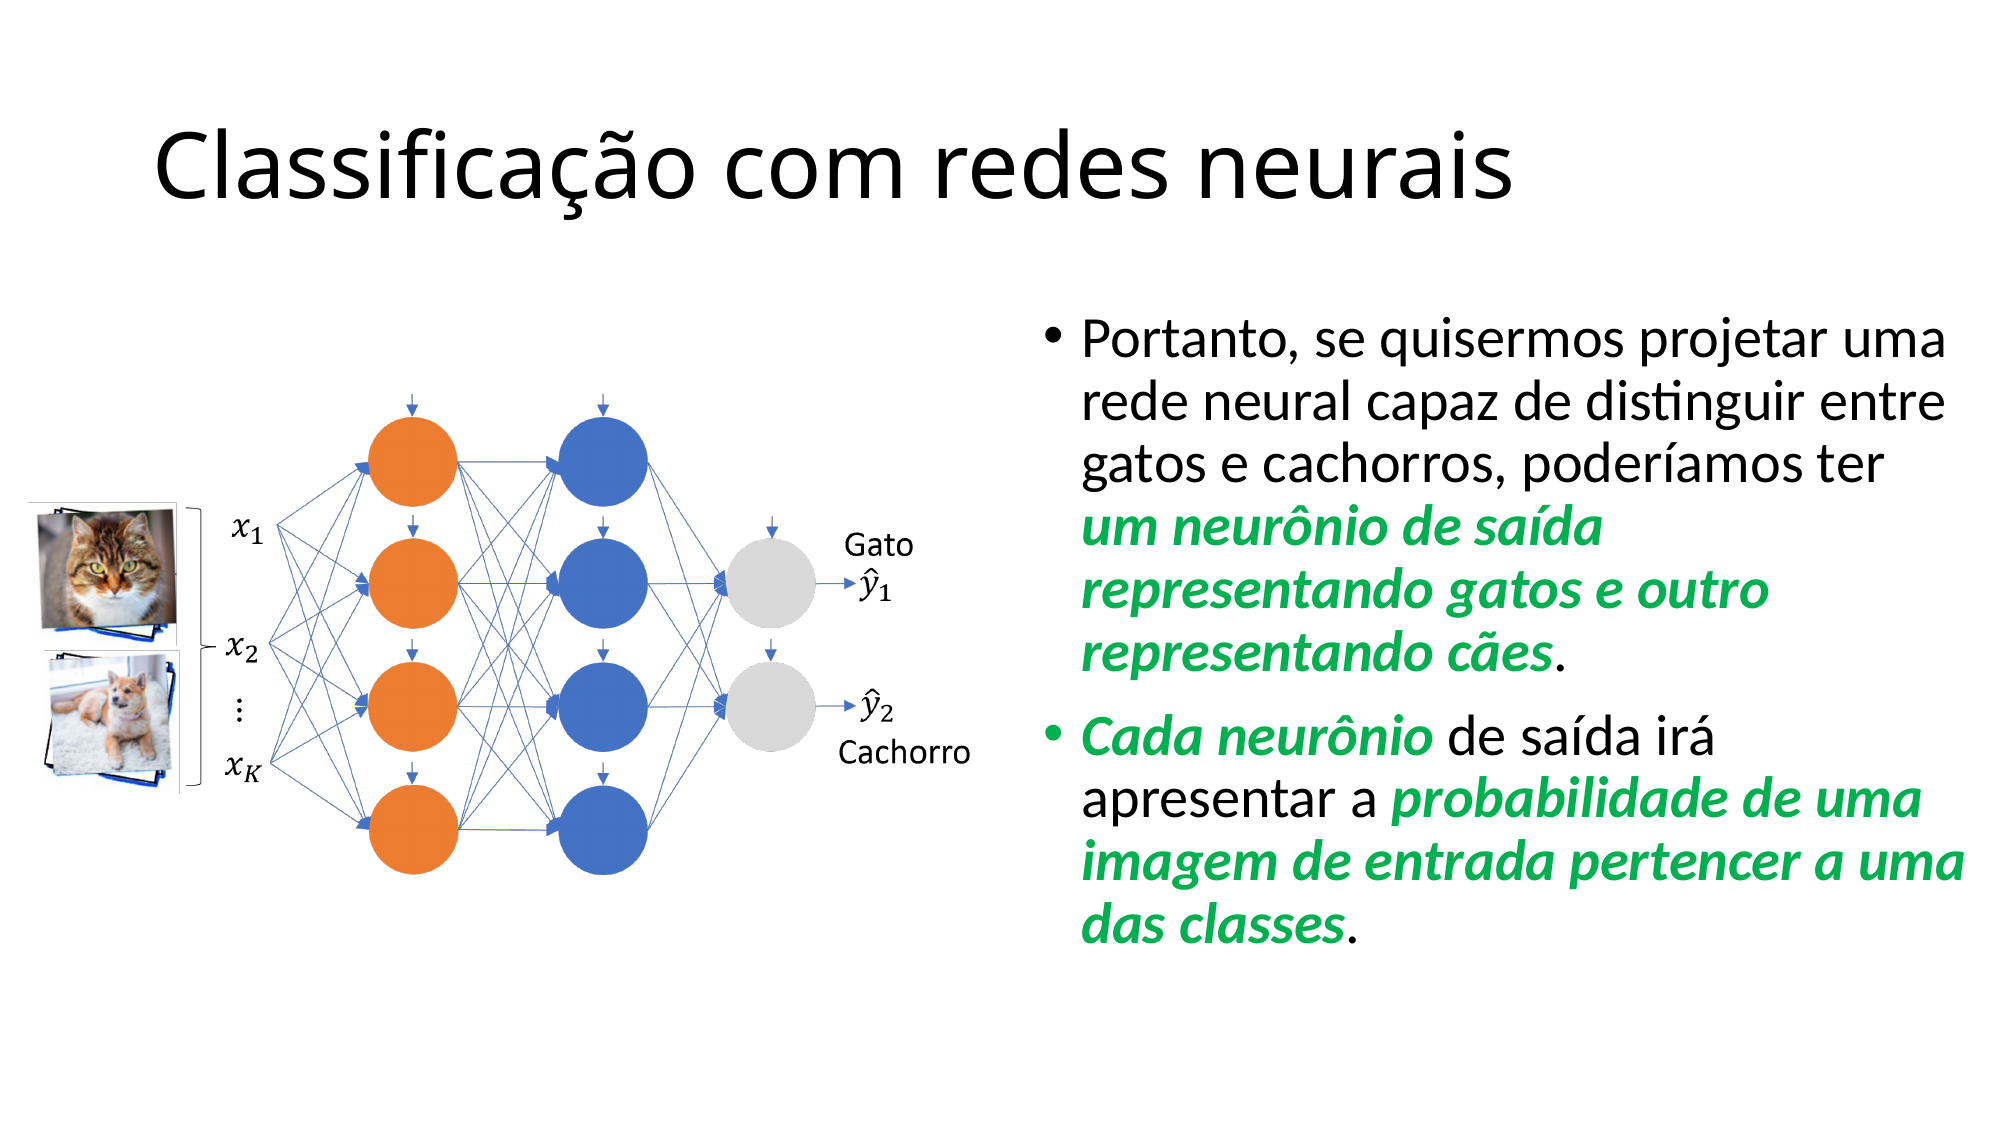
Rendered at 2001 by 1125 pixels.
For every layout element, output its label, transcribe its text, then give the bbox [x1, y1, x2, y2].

picture [28, 394, 1000, 875]
title Classificação com redes neurais [137, 59, 1863, 278]
list Portanto, se quisermos projetar uma rede neural capaz de distinguir entre gatos e cachorros, poderíamos ter um neurônio de saída representando gatos e outro representando cães. Cada neurônio de saída irá apresentar a probabilidade de uma imagem de entrada pertencer a uma das classes. [1029, 299, 1985, 1125]
